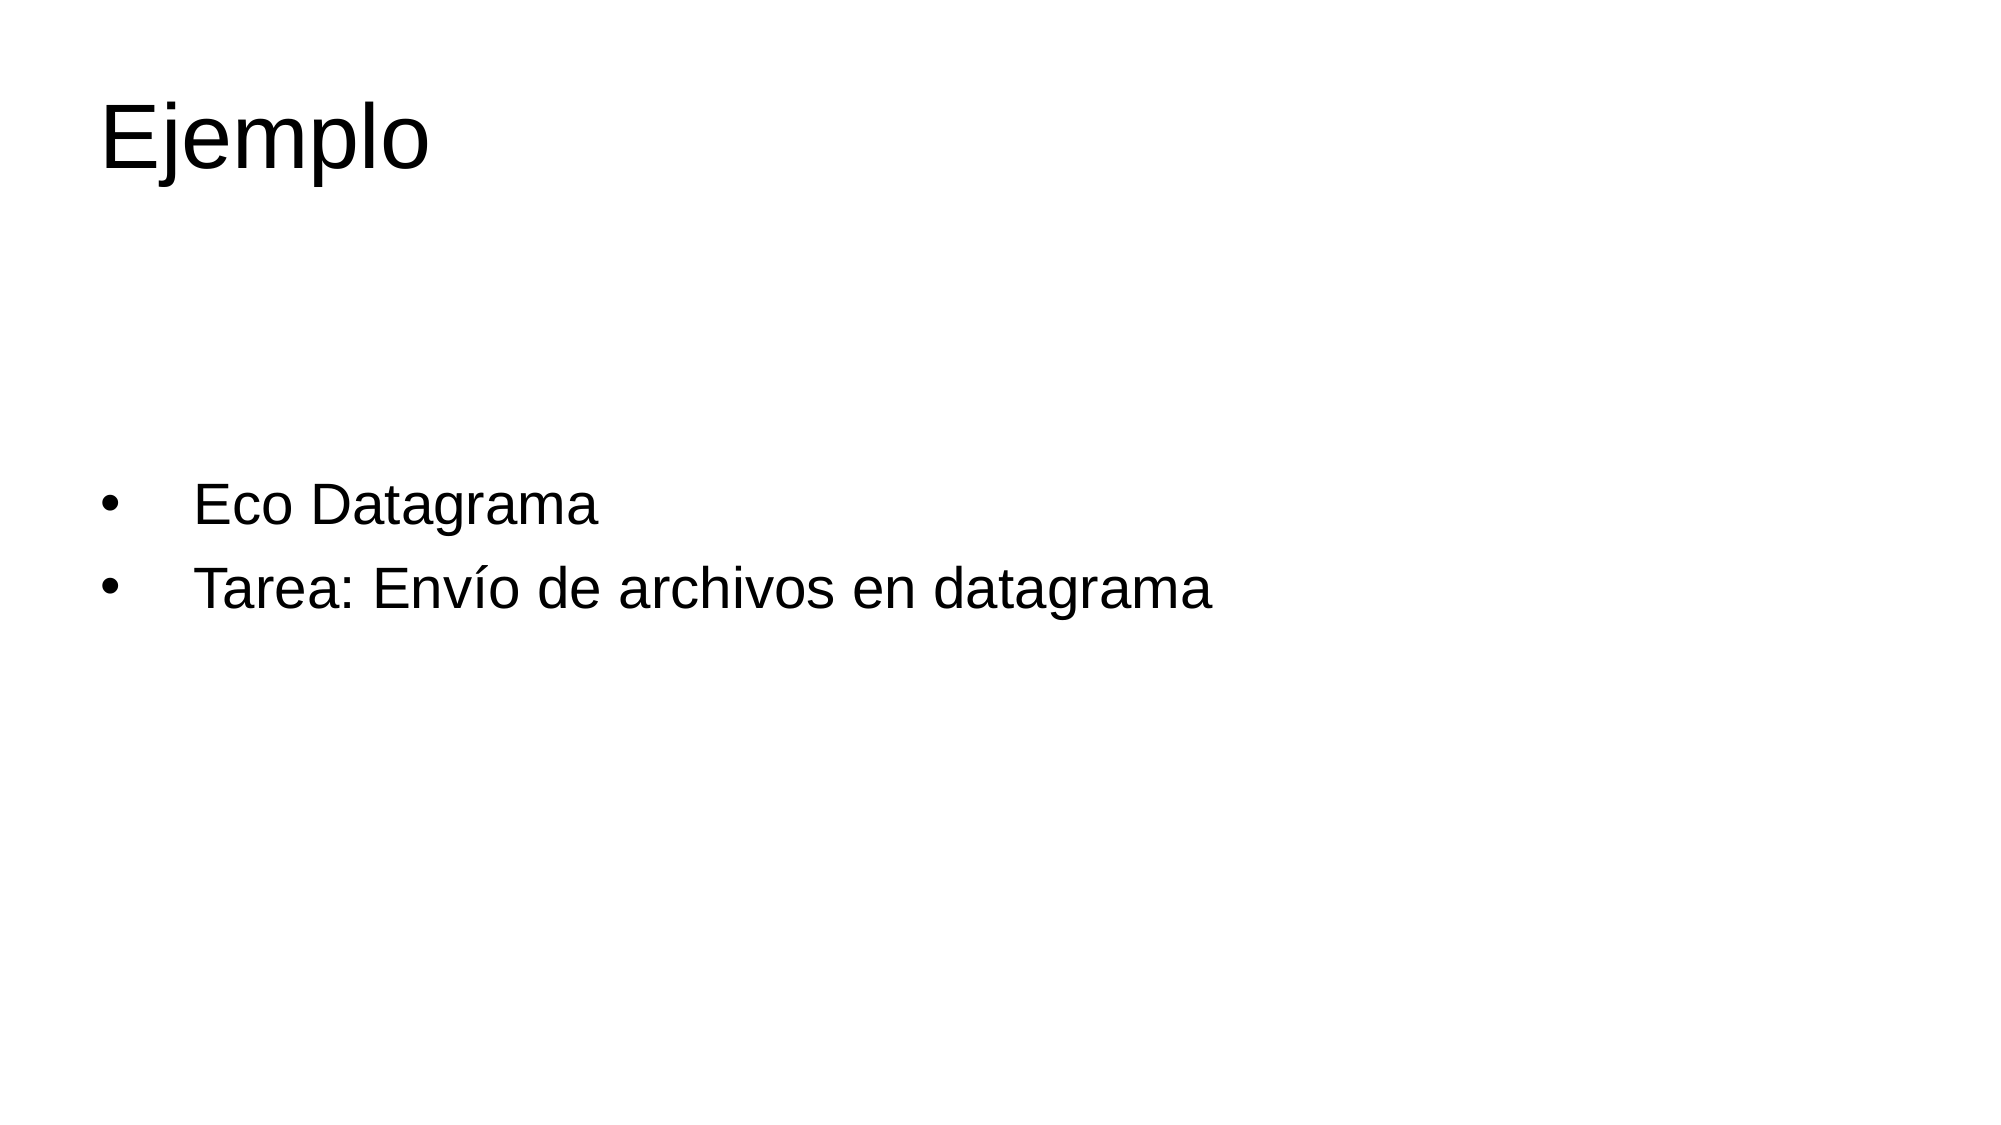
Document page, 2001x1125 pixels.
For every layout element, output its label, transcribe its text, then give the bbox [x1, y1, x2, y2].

text_box Ejemplo [99, 44, 1900, 233]
text_box Eco Datagrama Tarea: Envío de archivos en datagrama [99, 309, 1900, 785]
